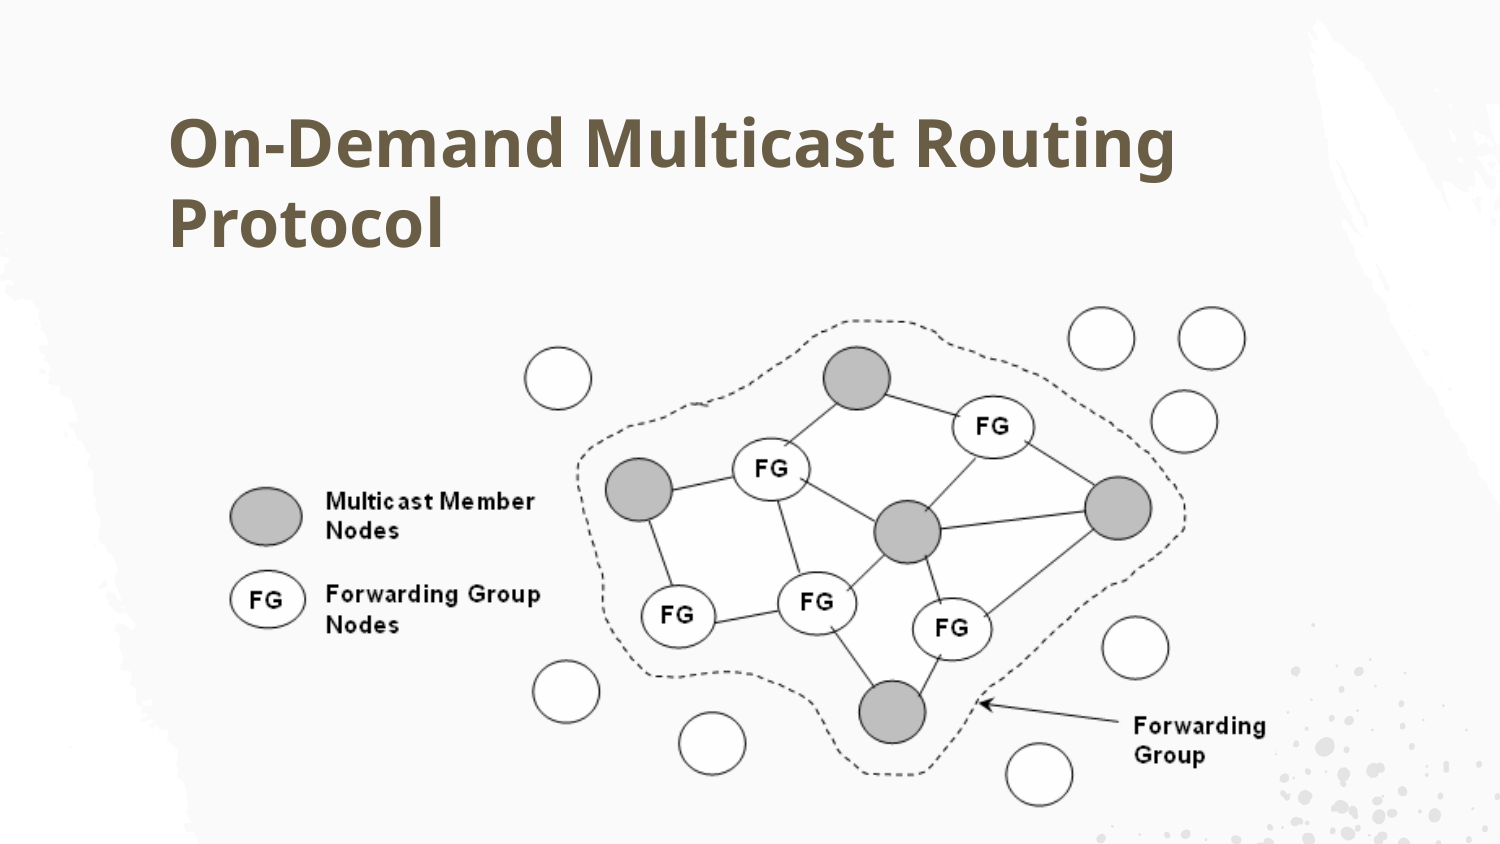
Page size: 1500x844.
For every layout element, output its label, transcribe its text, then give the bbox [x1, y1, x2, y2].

picture [225, 292, 1275, 819]
title On-Demand Multicast Routing Protocol [152, 85, 1446, 276]
